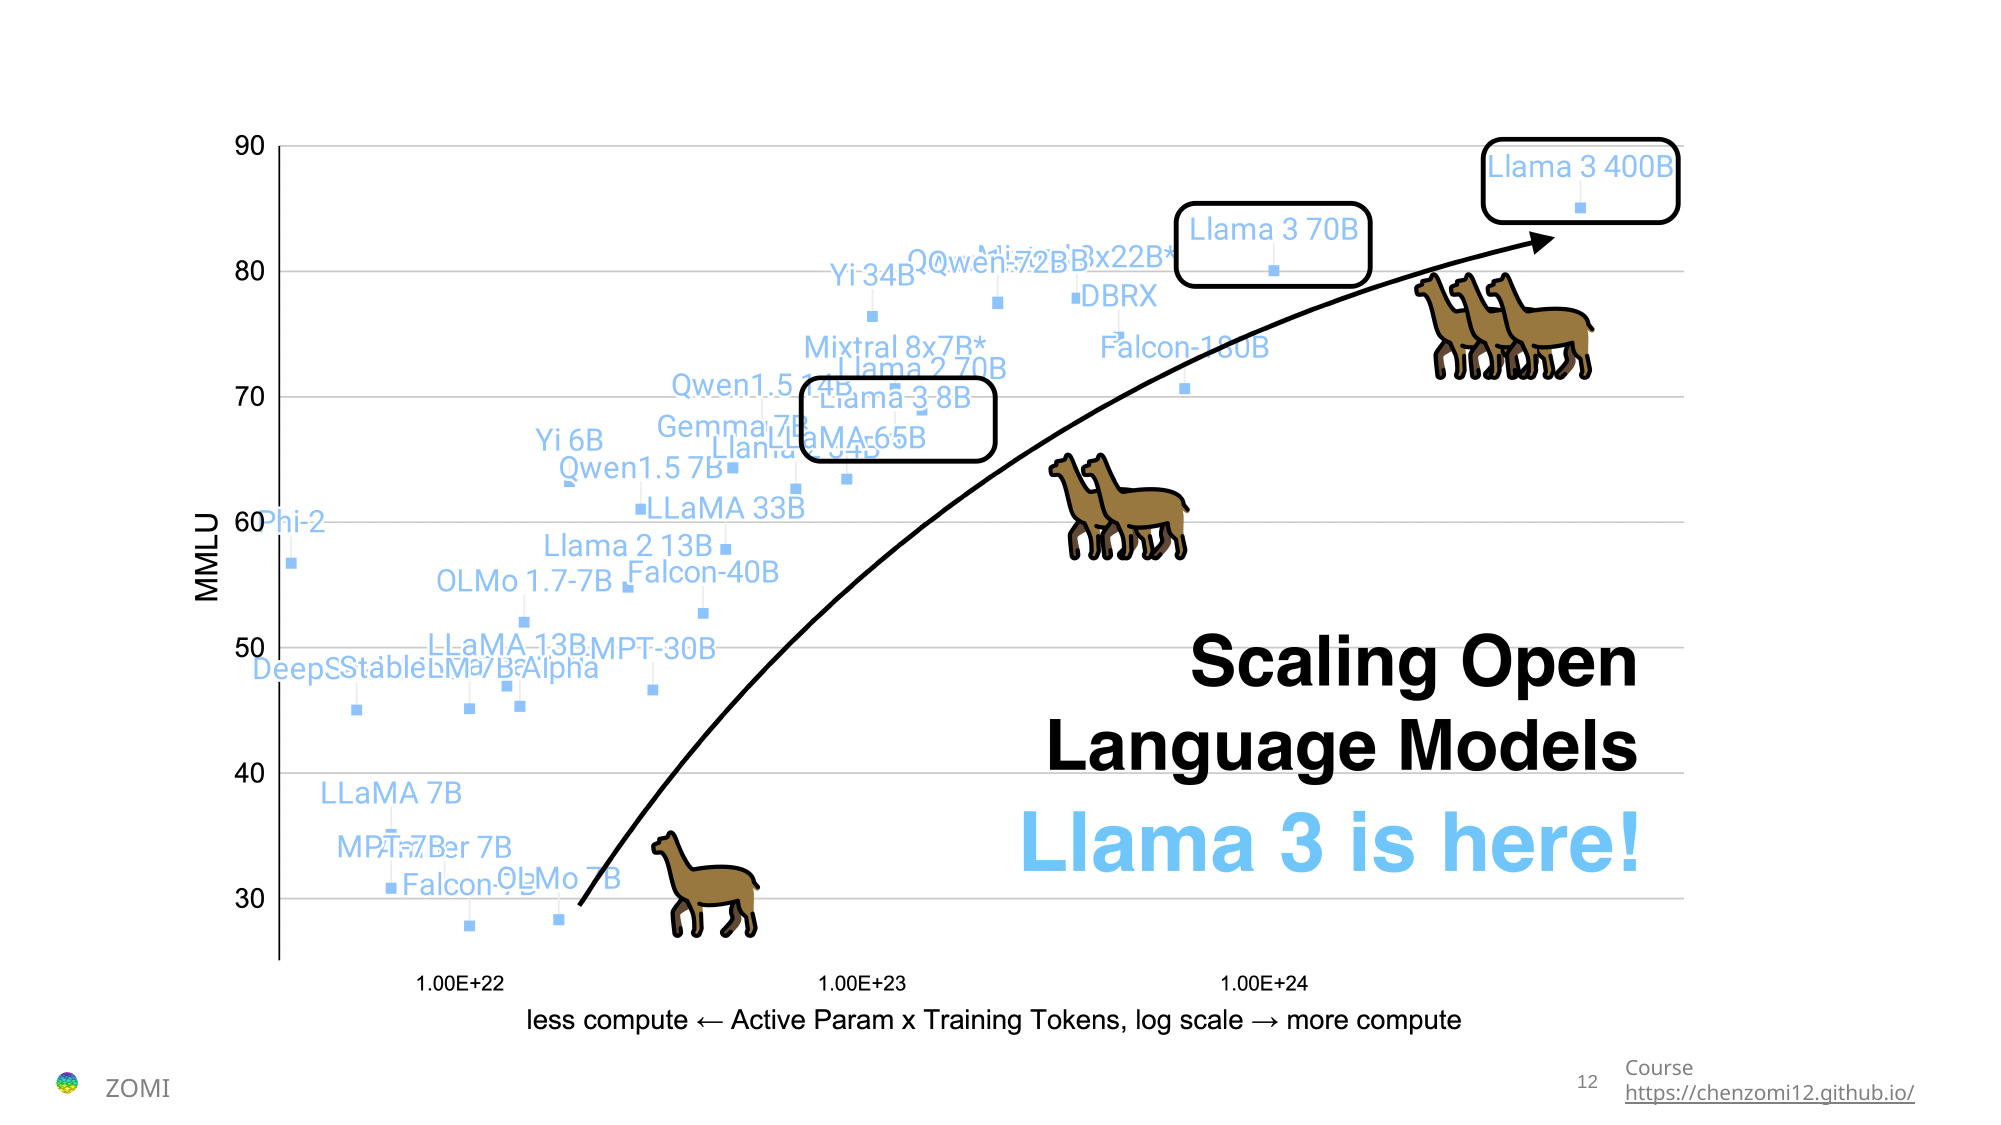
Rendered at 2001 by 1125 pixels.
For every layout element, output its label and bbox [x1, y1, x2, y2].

picture [57, 1073, 77, 1093]
picture [176, 116, 1685, 1048]
